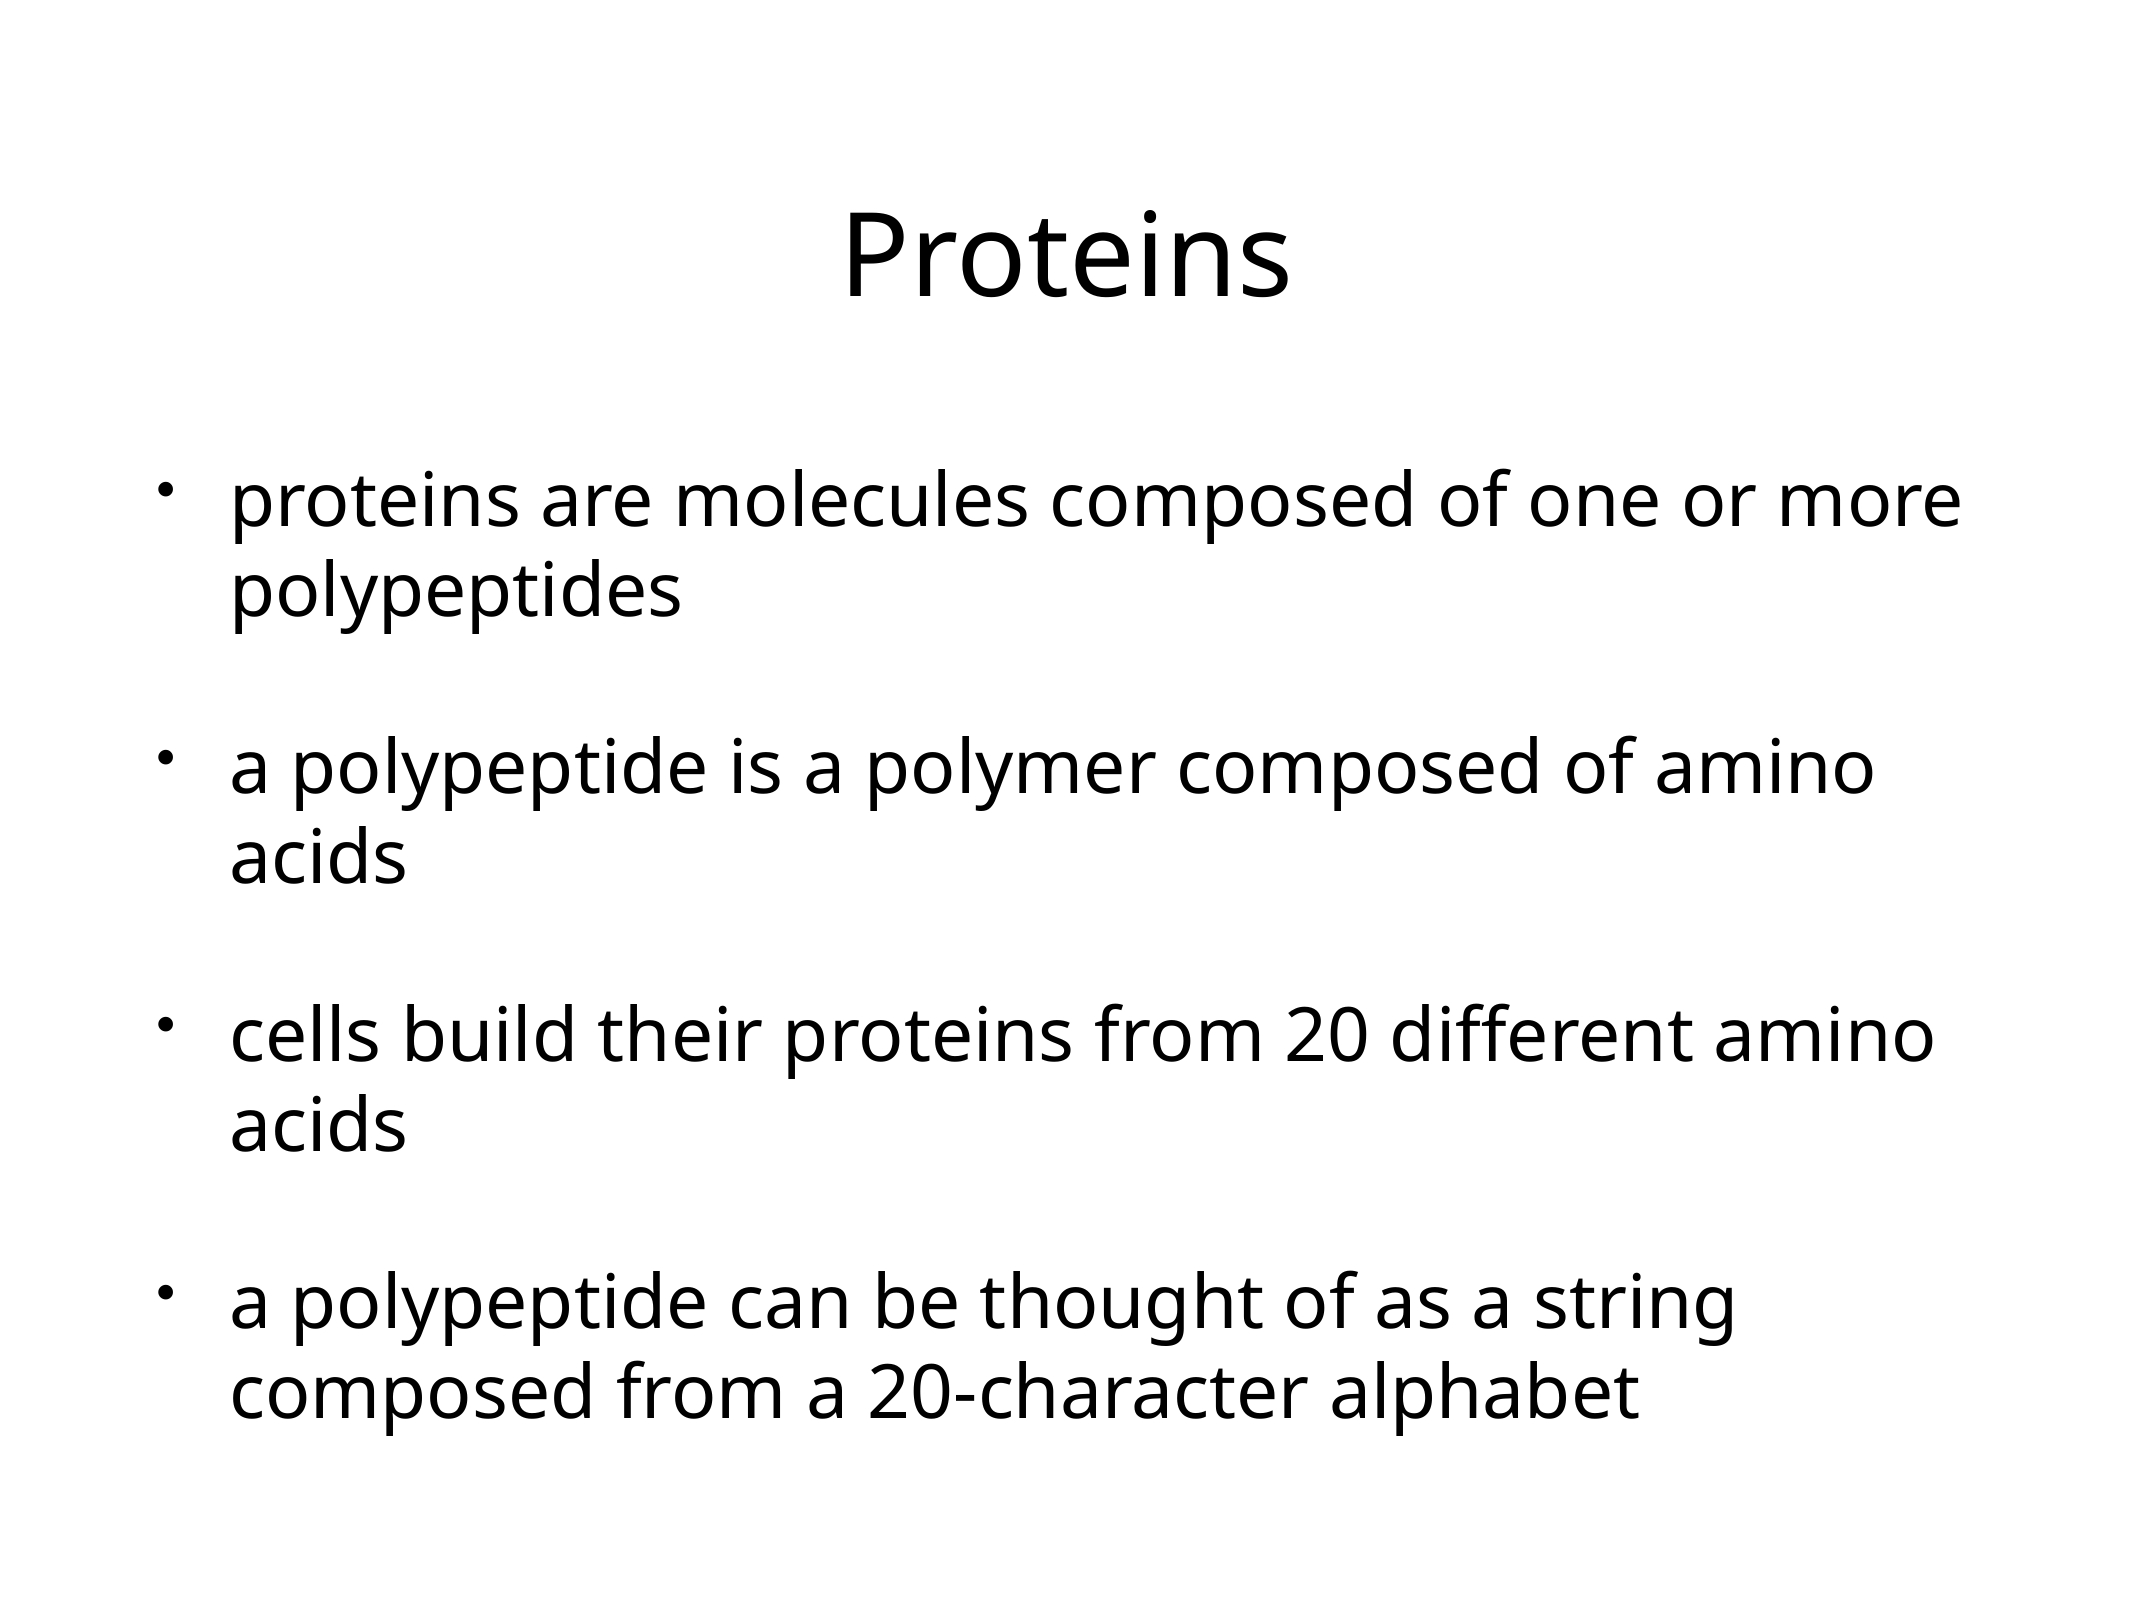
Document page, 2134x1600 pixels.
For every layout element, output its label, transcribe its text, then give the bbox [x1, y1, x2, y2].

title Proteins [155, 72, 1978, 426]
list proteins are molecules composed of one or more polypeptides a polypeptide is a polymer composed of amino acids cells build their proteins from 20 different amino acids a polypeptide can be thought of as a string composed from a 20-character alphabet [155, 426, 1978, 1459]
